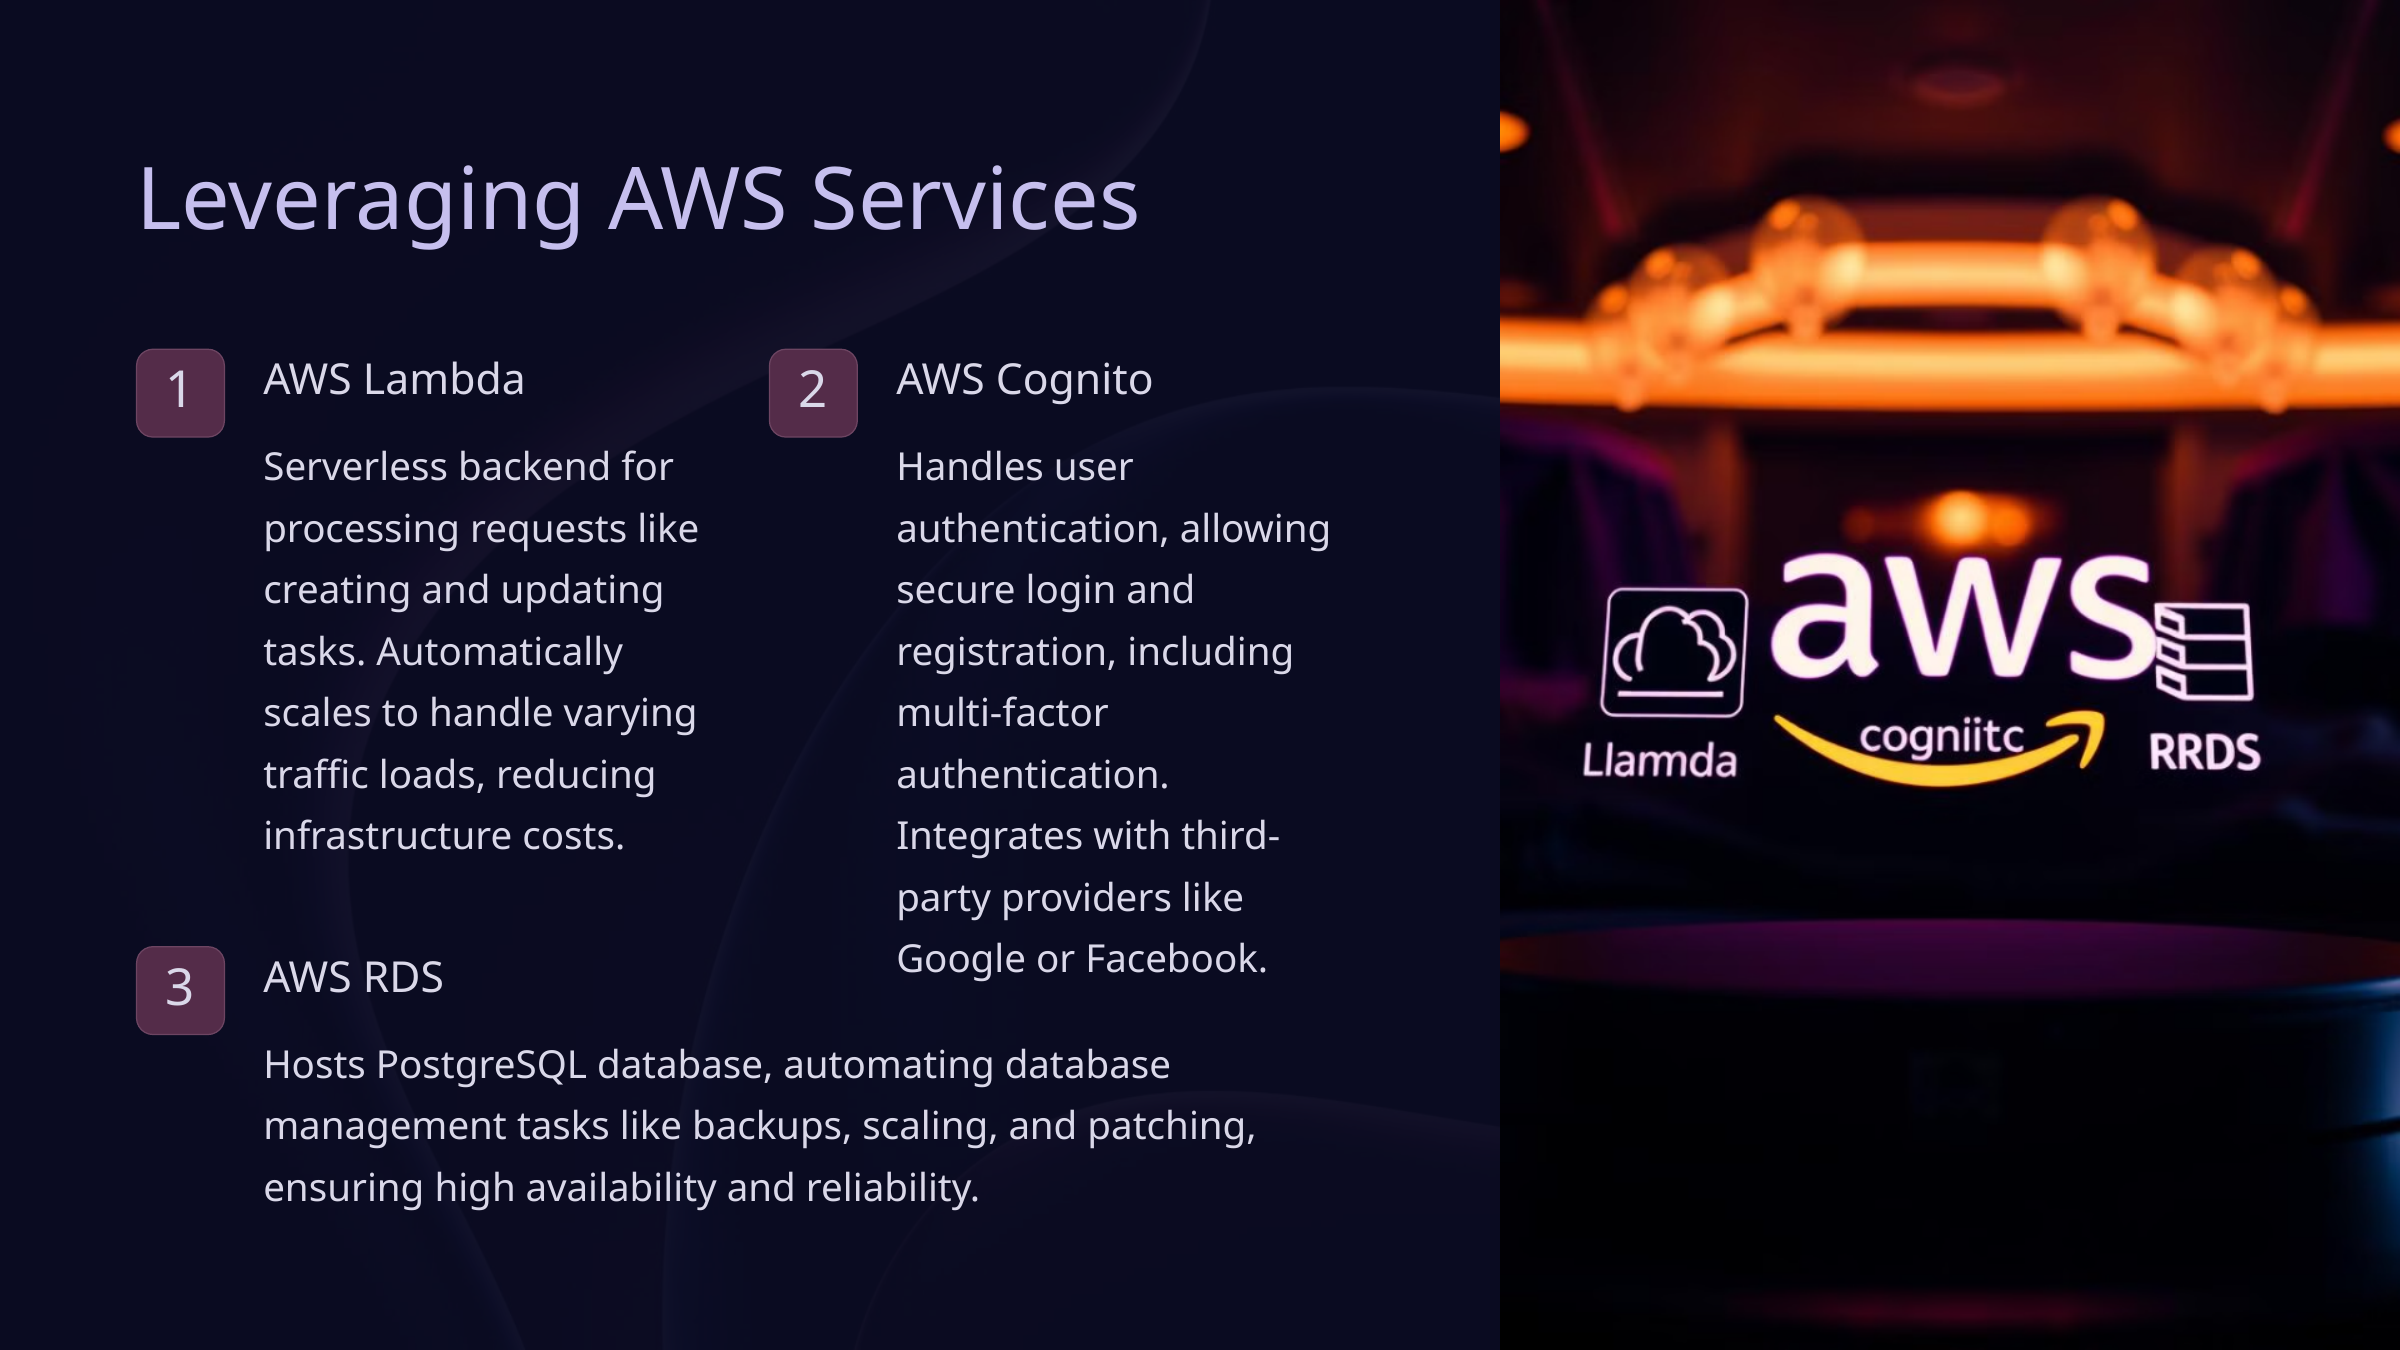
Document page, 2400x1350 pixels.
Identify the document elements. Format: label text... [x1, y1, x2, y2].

text_box [136, 349, 225, 438]
text_box [136, 946, 225, 1035]
text_box Leveraging AWS Services [136, 138, 1209, 247]
text_box 3 [165, 964, 196, 1017]
text_box Serverless backend for processing requests like creating and updating tasks. Automatically scales to handle varying traffic loads, reducing infrastructure costs. [263, 426, 731, 864]
text_box AWS RDS [263, 946, 697, 1001]
picture [1499, 0, 2400, 1350]
text_box [769, 349, 858, 438]
text_box 1 [170, 367, 191, 420]
text_box AWS Lambda [263, 349, 697, 404]
text_box 2 [798, 367, 829, 420]
text_box Hosts PostgreSQL database, automating database management tasks like backups, scaling, and patching, ensuring high availability and reliability. [263, 1024, 1364, 1212]
text_box AWS Cognito [896, 349, 1330, 404]
text_box Handles user authentication, allowing secure login and registration, including multi-factor authentication. Integrates with third-party providers like Google or Facebook. [896, 426, 1364, 864]
